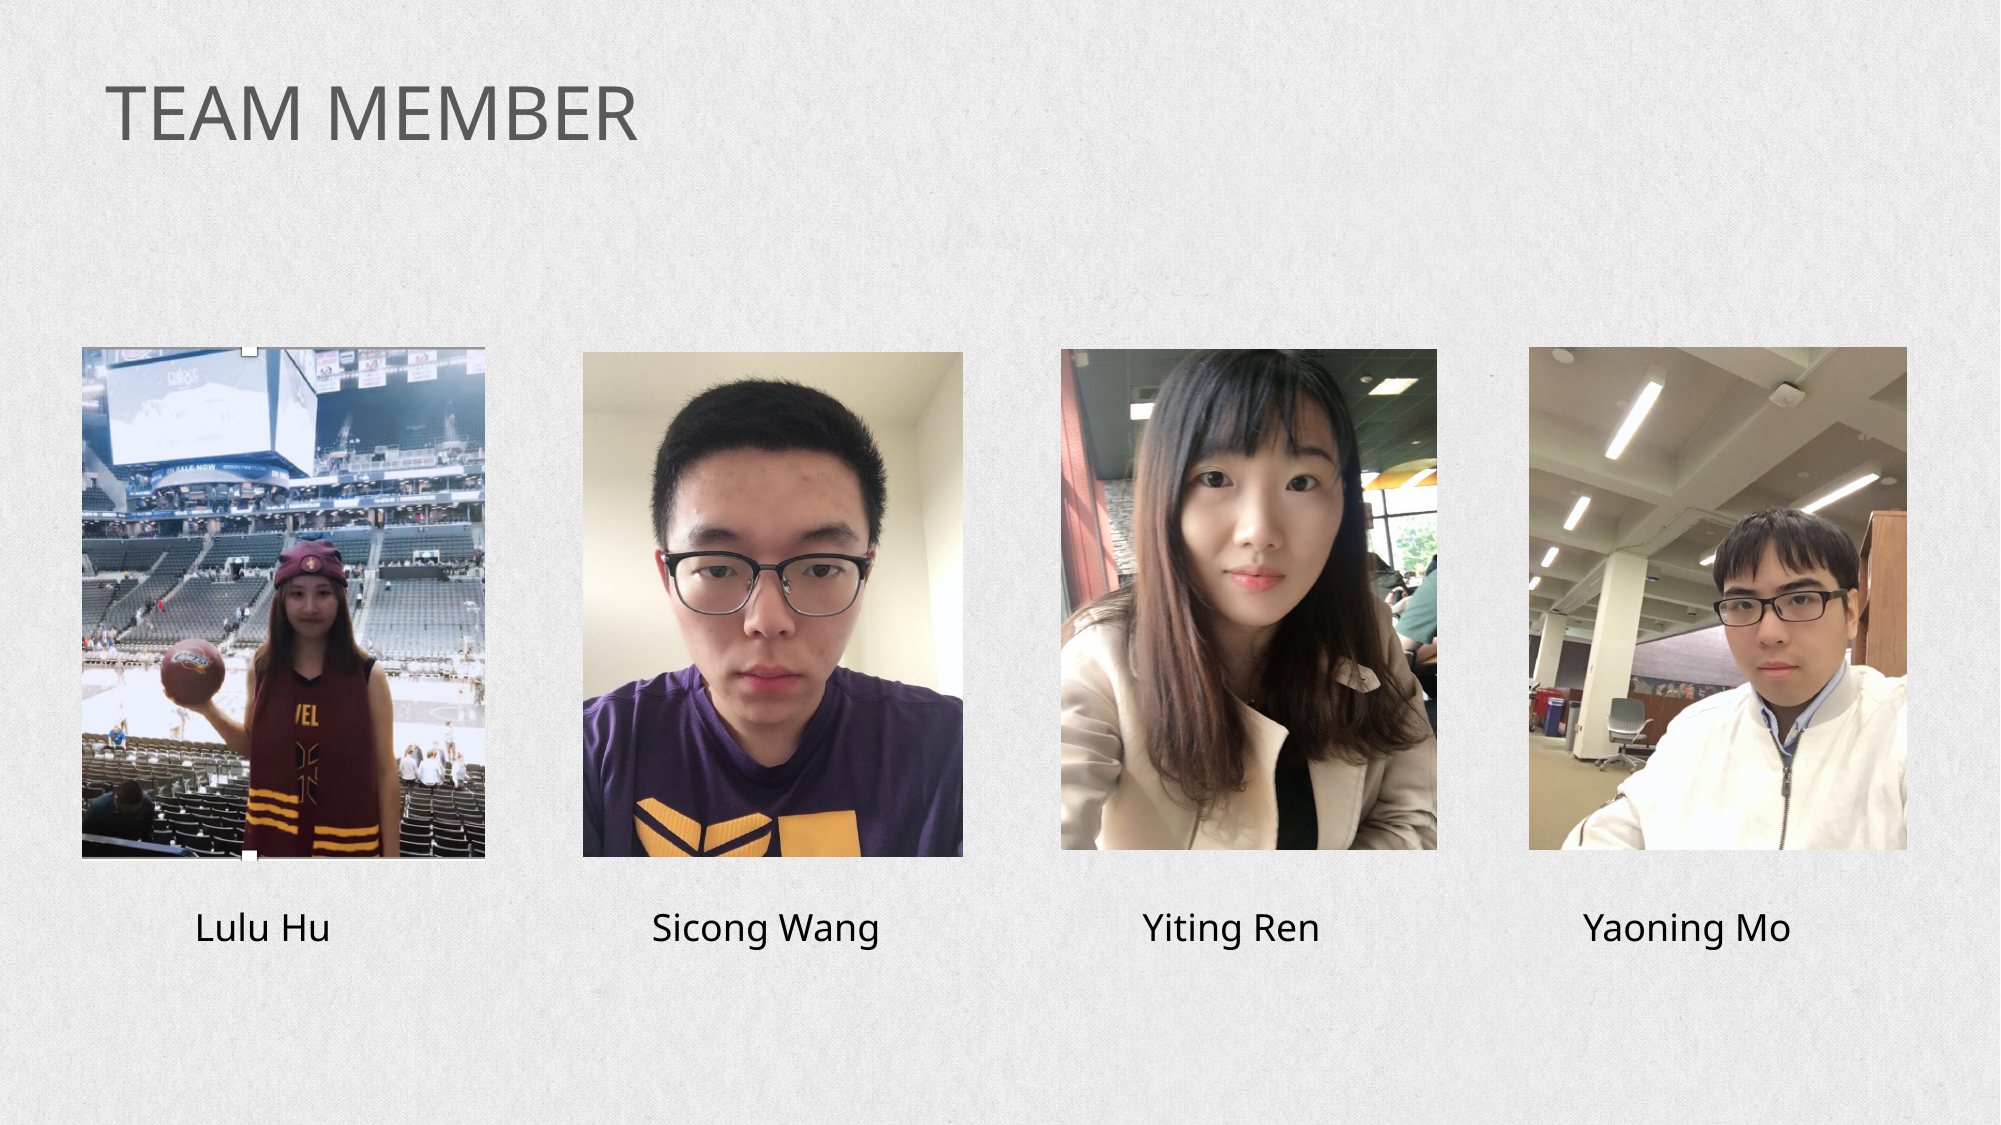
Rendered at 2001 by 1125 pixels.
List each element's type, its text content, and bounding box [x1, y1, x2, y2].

text_box Lulu Hu Sicong Wang Yiting Ren Yaoning Mo [187, 896, 1928, 957]
picture [0, 0, 2001, 1125]
text_box TEAM MEMBER [98, 58, 648, 164]
